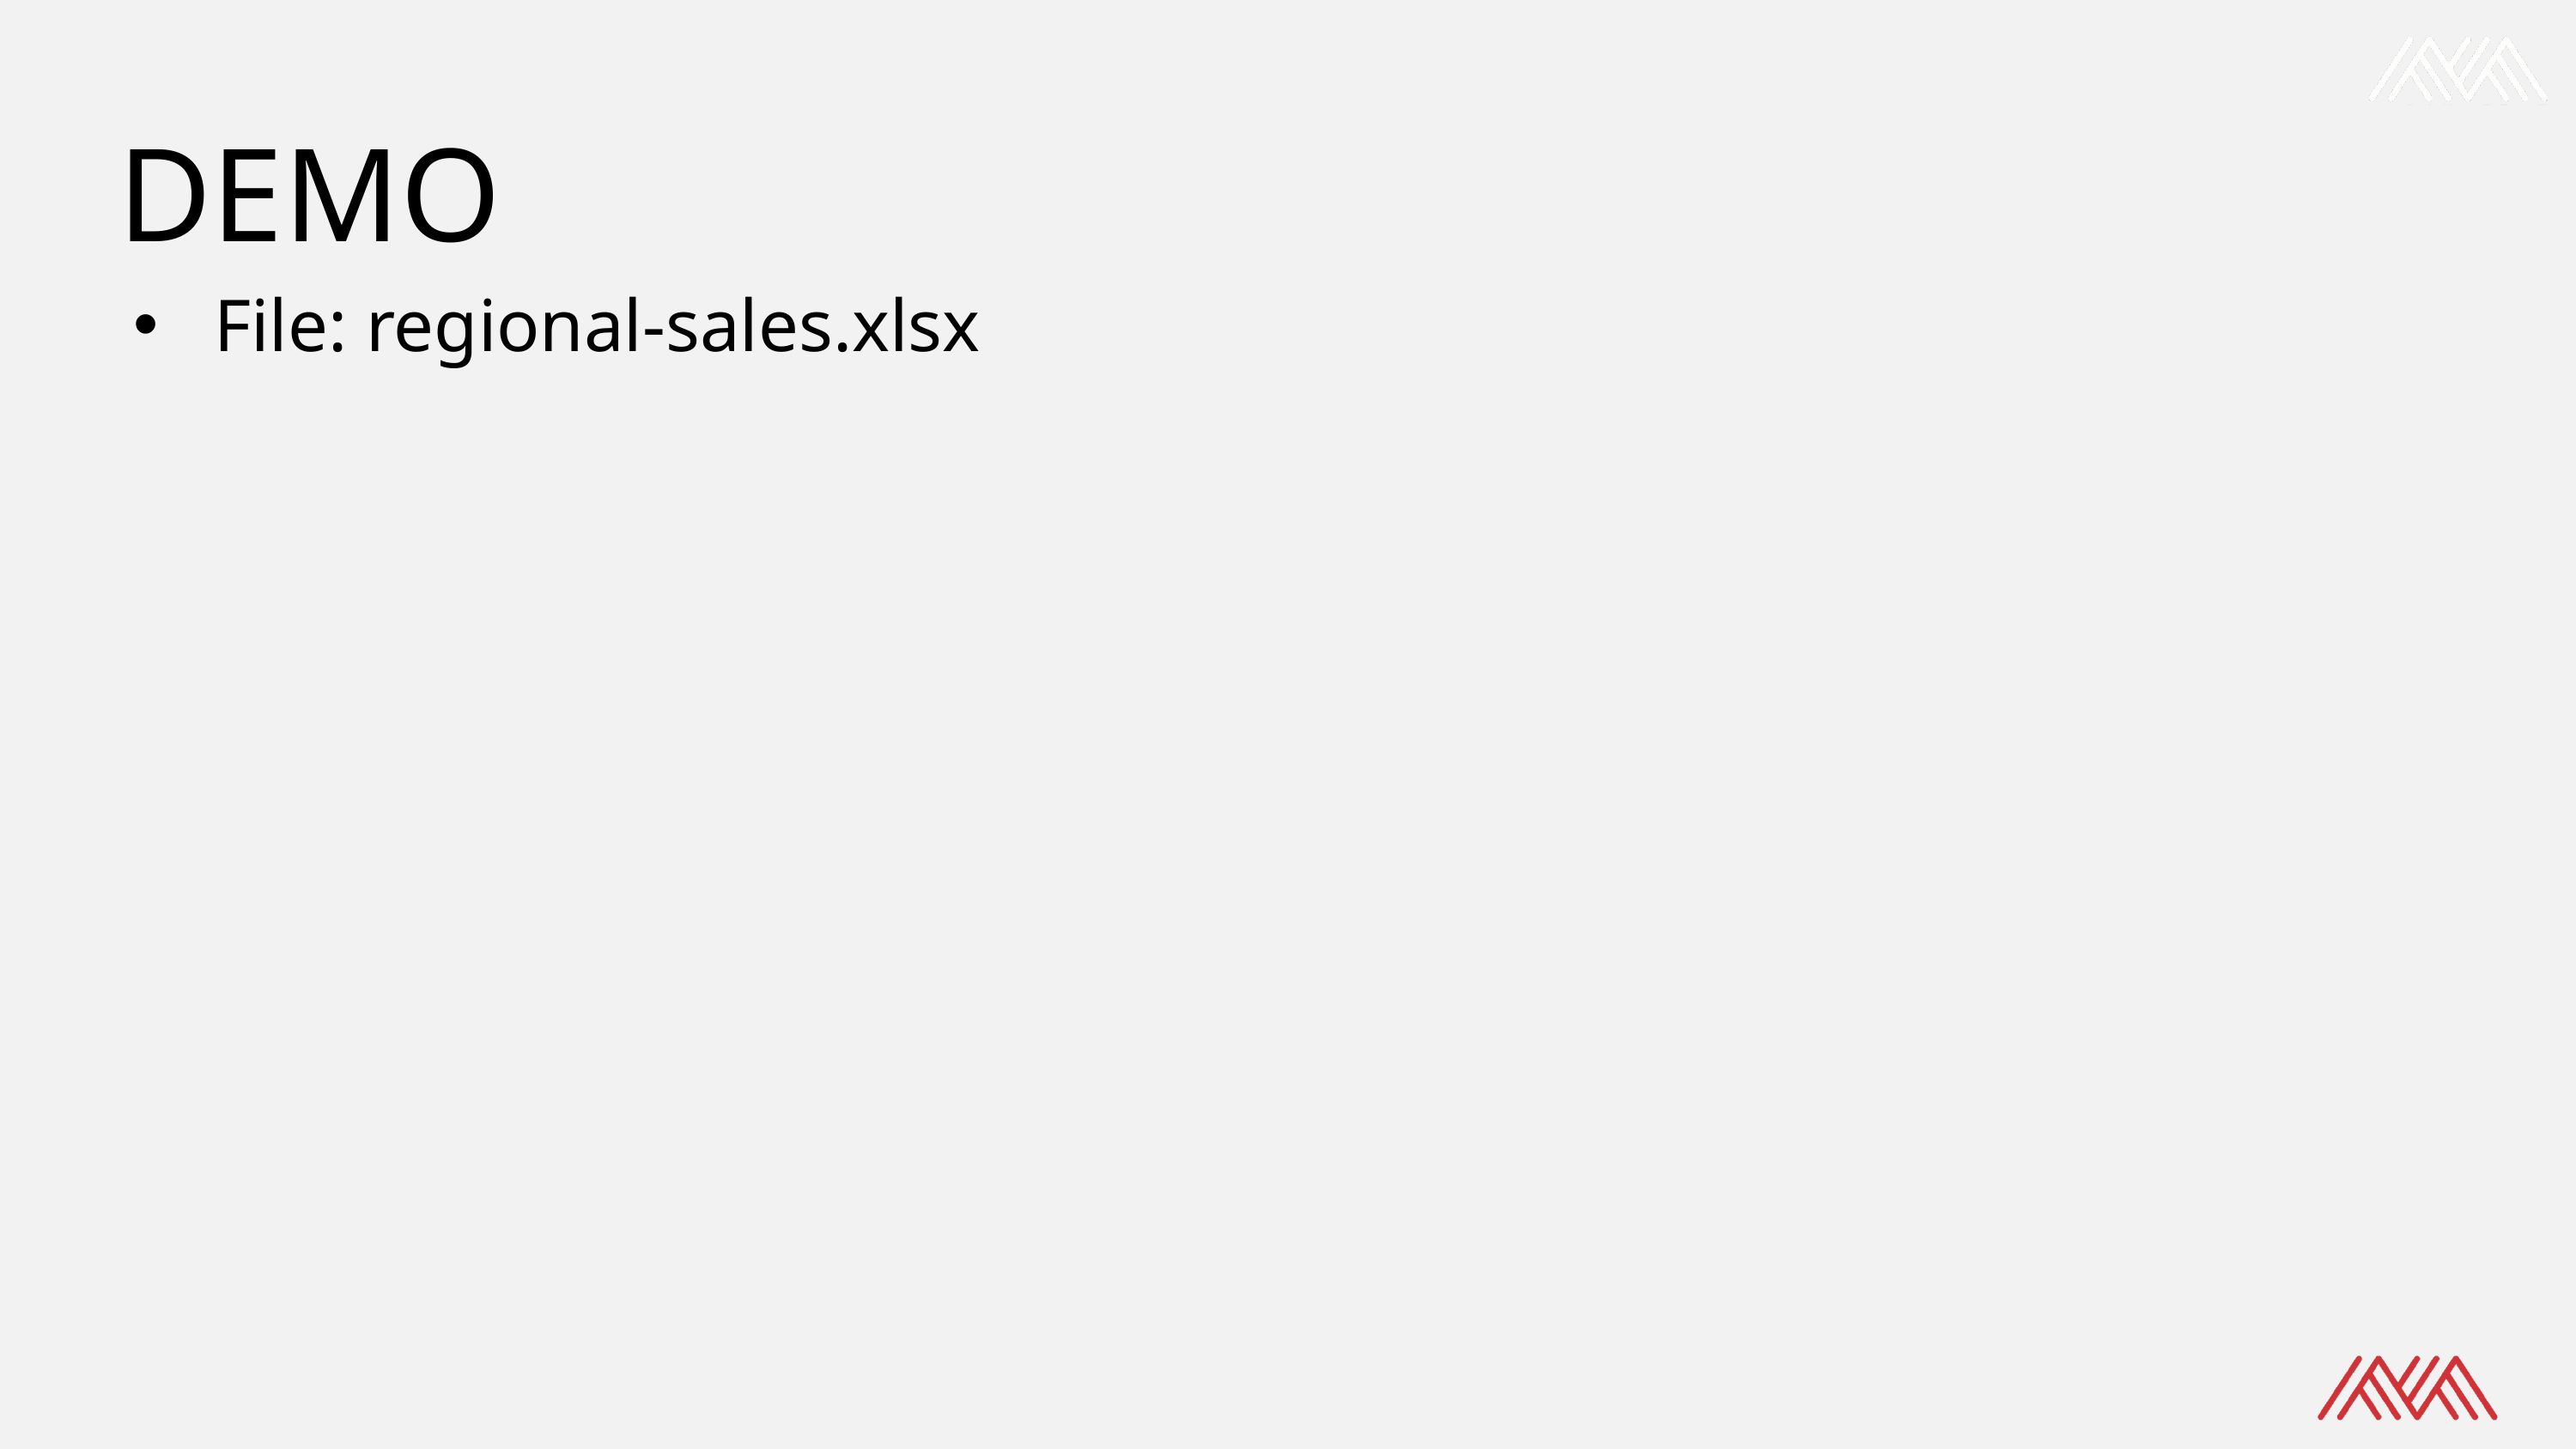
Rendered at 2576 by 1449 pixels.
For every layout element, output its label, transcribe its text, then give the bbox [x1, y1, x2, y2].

picture [2318, 0, 2576, 194]
text_box File: regional-sales.xlsx [120, 273, 1935, 373]
picture [2266, 1304, 2551, 1422]
text_box DEMO [118, 87, 2320, 268]
